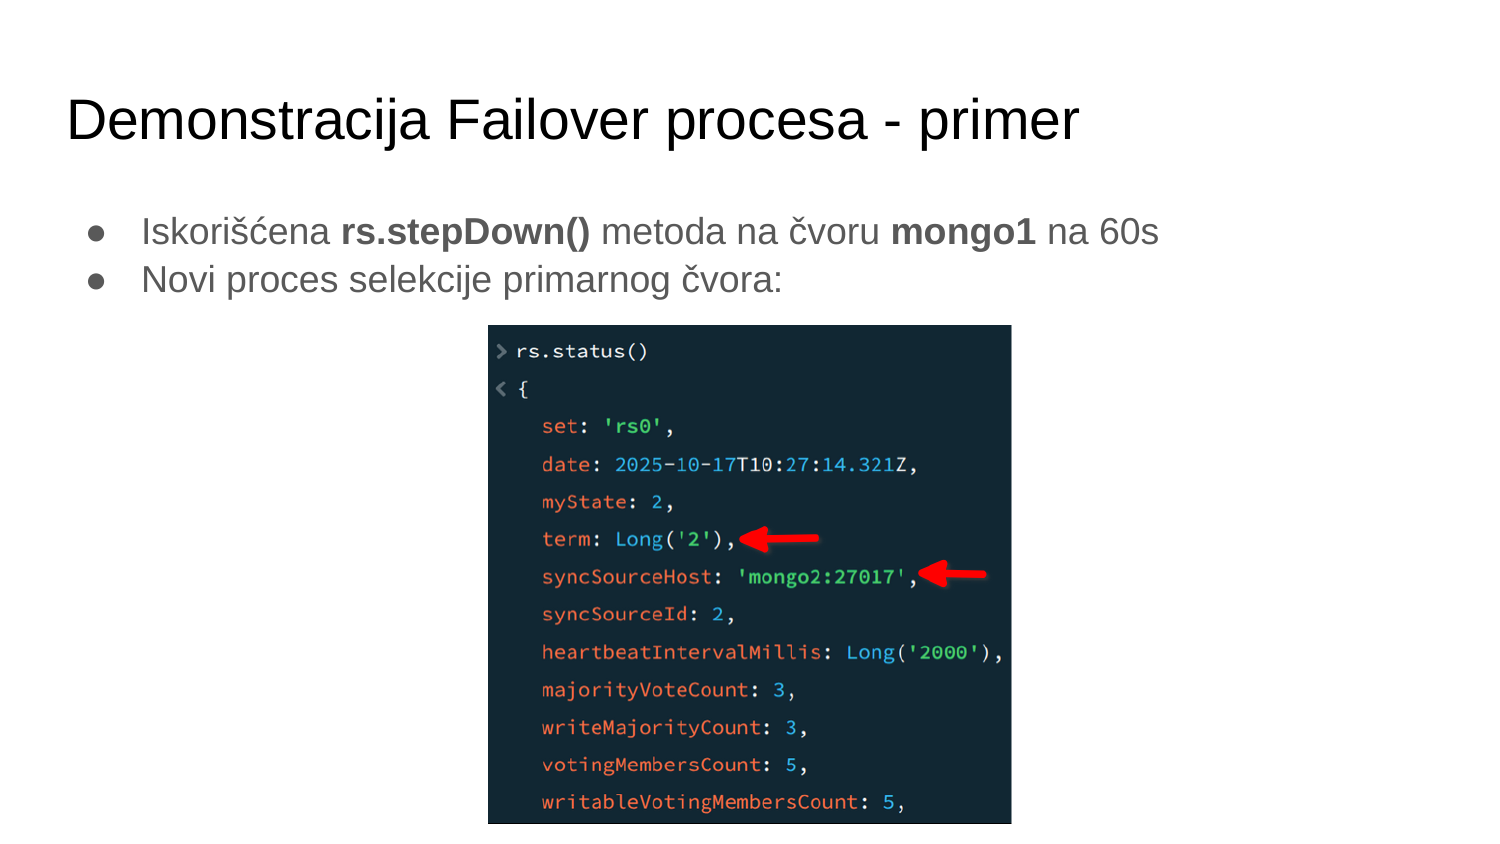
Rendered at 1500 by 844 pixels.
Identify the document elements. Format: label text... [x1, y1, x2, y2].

picture [487, 325, 1012, 824]
title Demonstracija Failover procesa - primer [51, 72, 1449, 167]
list Iskorišćena rs.stepDown() metoda na čvoru mongo1 na 60s Novi proces selekcije primarnog čvora: [51, 189, 1449, 750]
